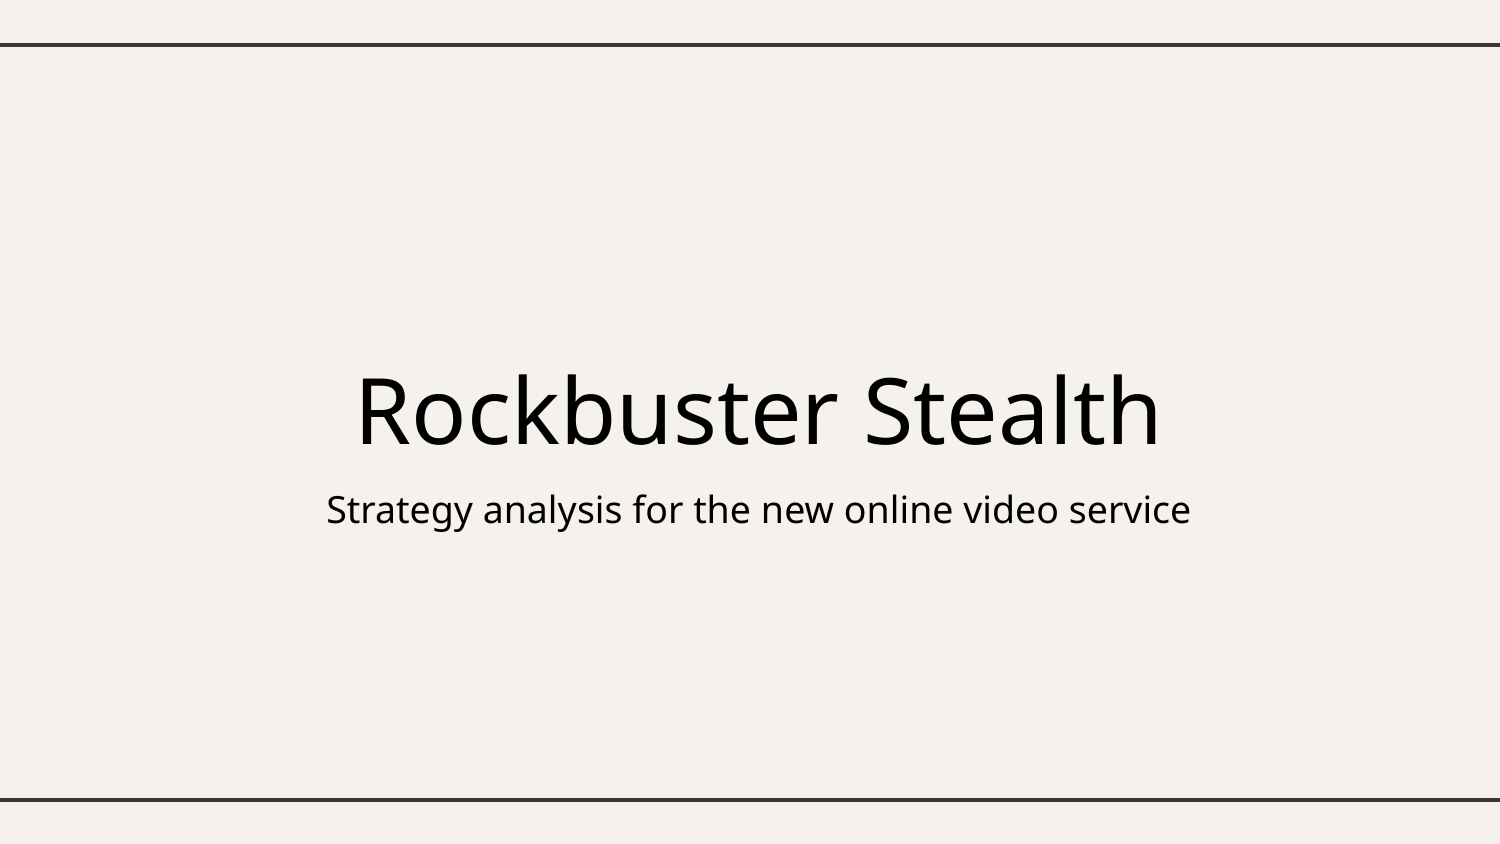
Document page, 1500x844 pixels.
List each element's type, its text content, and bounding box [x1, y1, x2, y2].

subtitle Rockbuster Stealth Strategy analysis for the new online video service [166, 283, 1334, 561]
